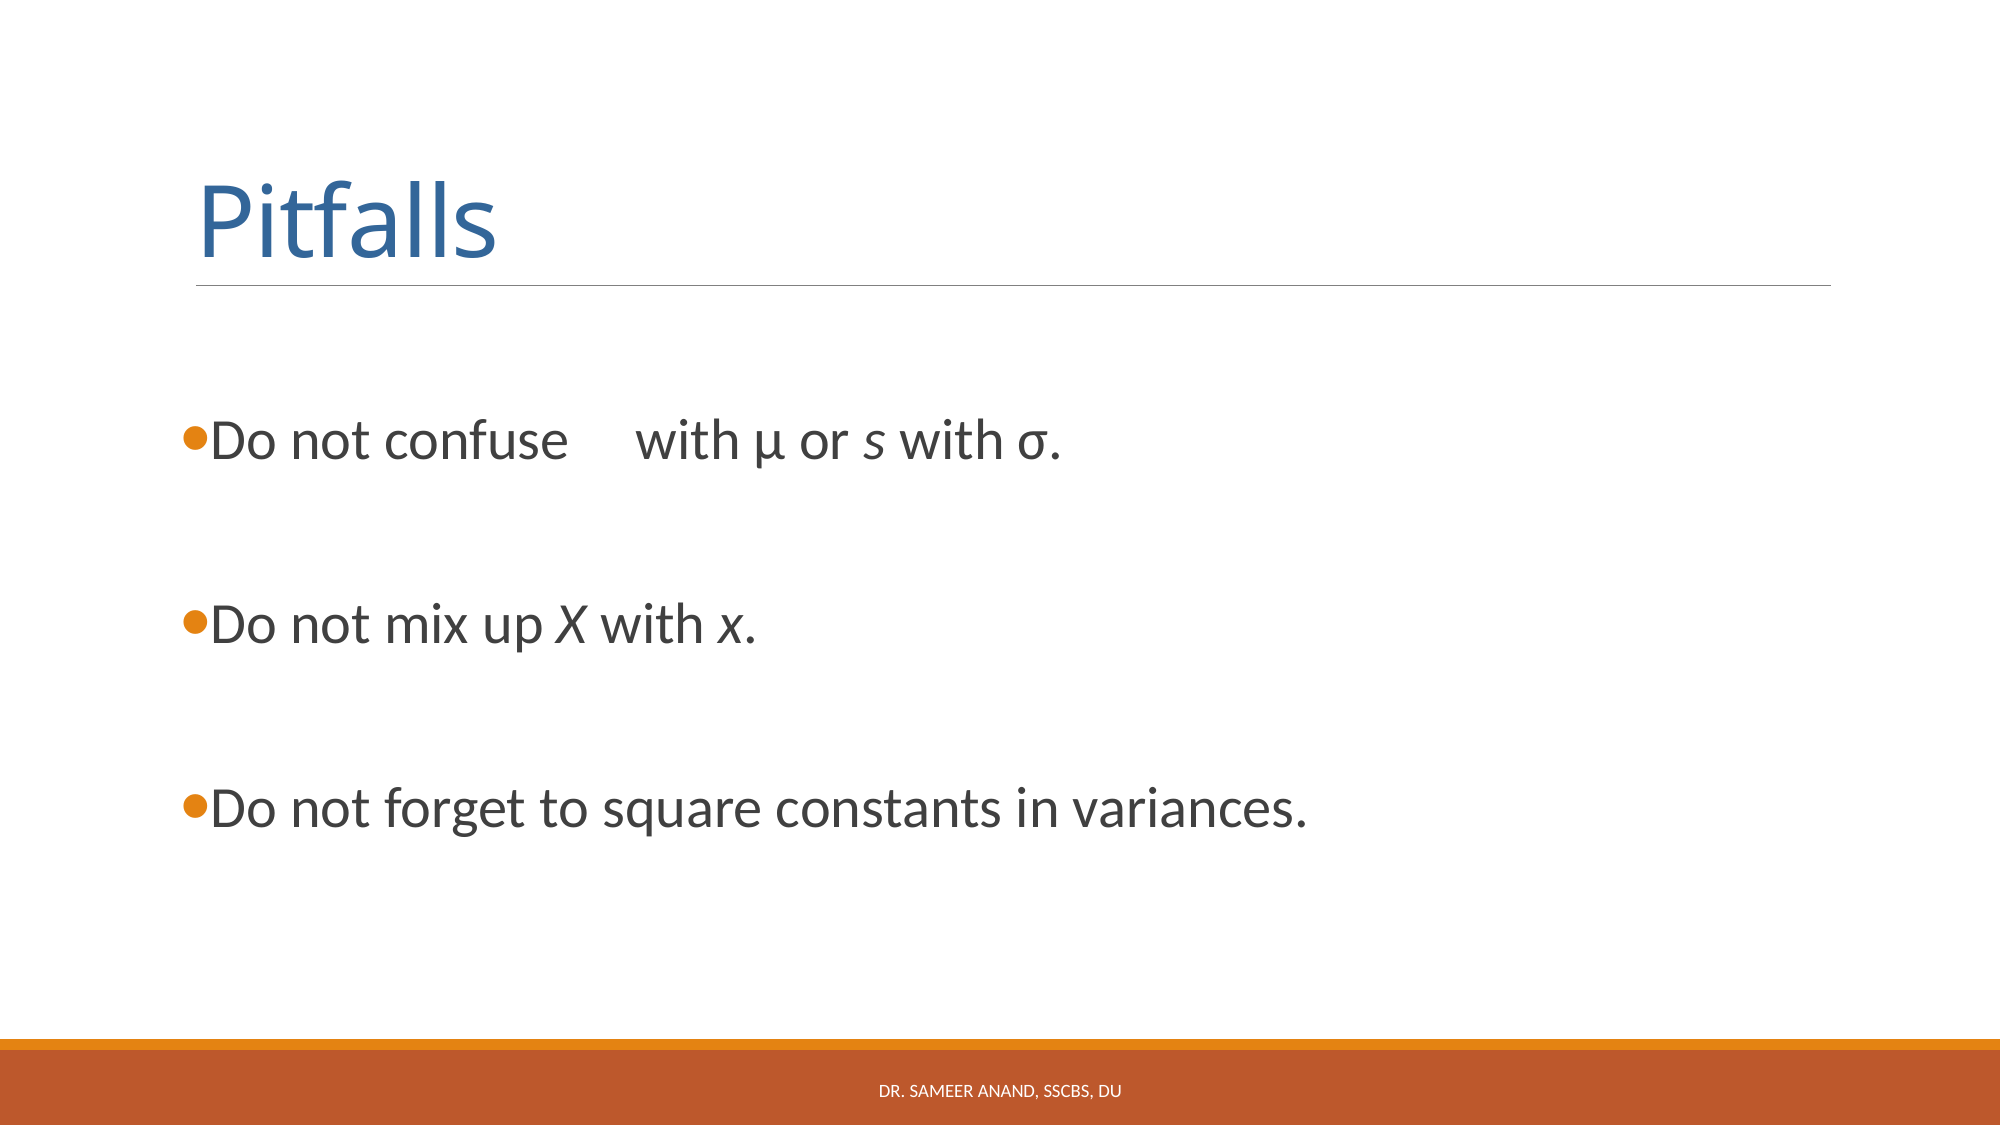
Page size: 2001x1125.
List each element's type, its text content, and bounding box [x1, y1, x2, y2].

footer Dr. Sameer Anand, SSCBS, DU [604, 1059, 1396, 1120]
title Pitfalls [180, 47, 1830, 285]
